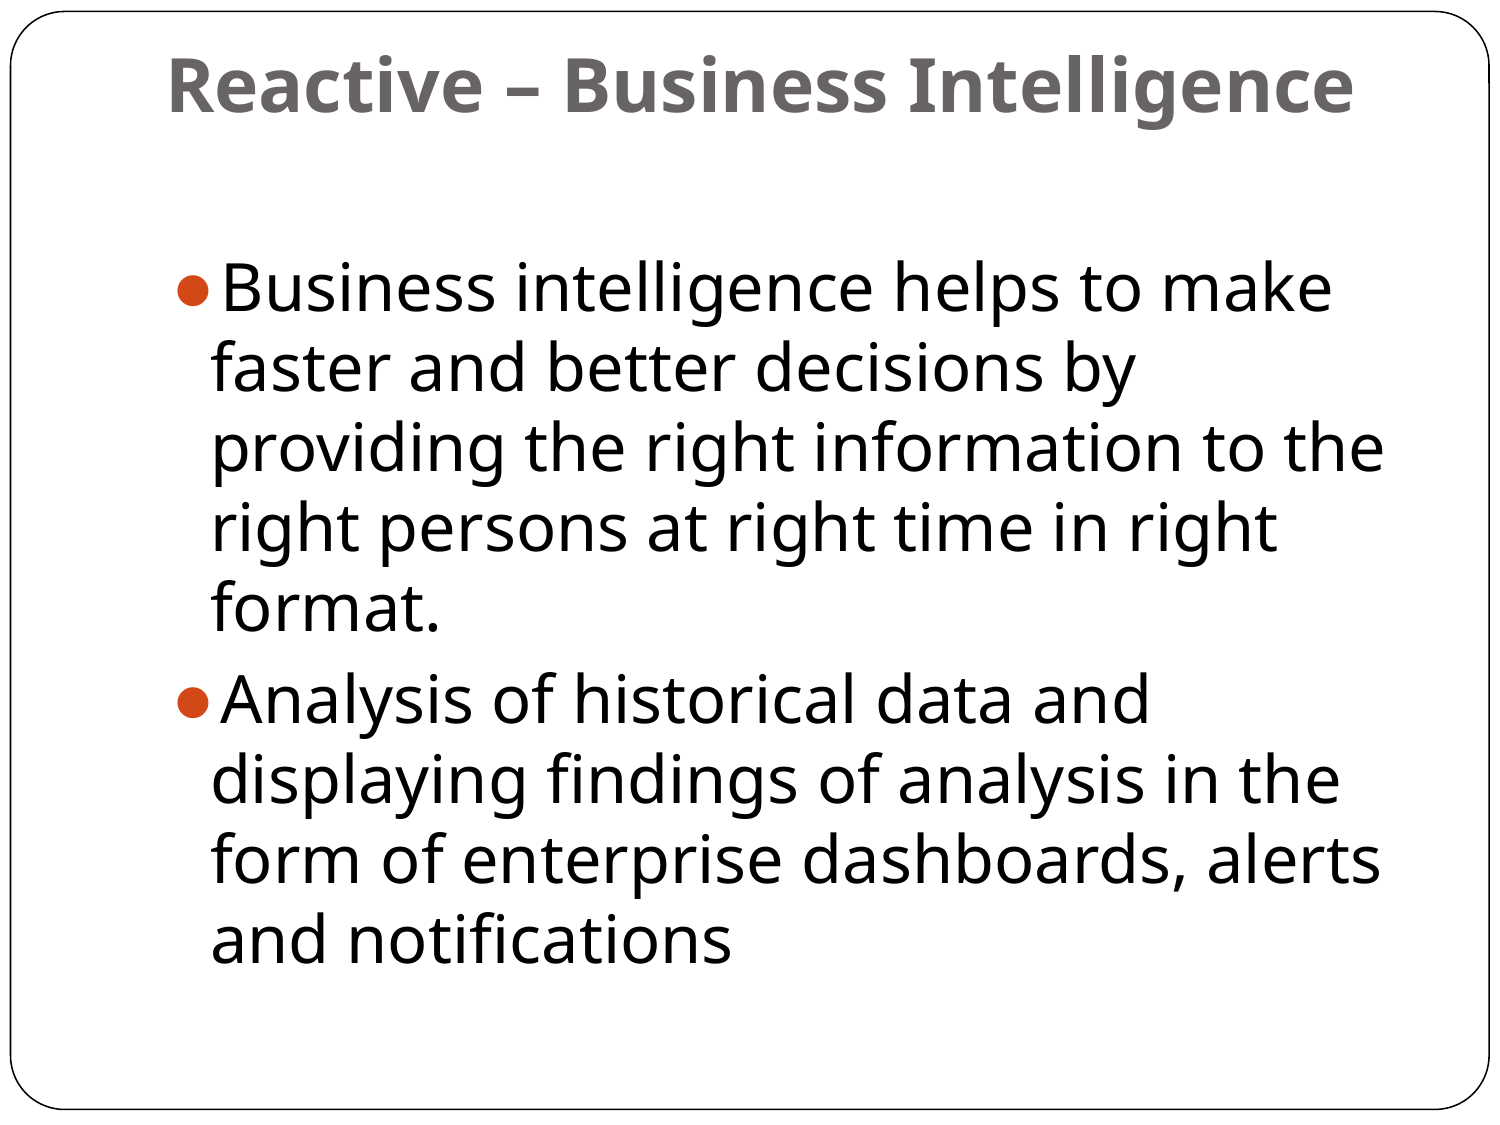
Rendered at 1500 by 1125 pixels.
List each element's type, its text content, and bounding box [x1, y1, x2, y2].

title Reactive – Business Intelligence [150, 45, 1425, 233]
list Business intelligence helps to make faster and better decisions by providing the right information to the right persons at right time in right format. Analysis of historical data and displaying findings of analysis in the form of enterprise dashboards, alerts and notifications [150, 237, 1425, 988]
